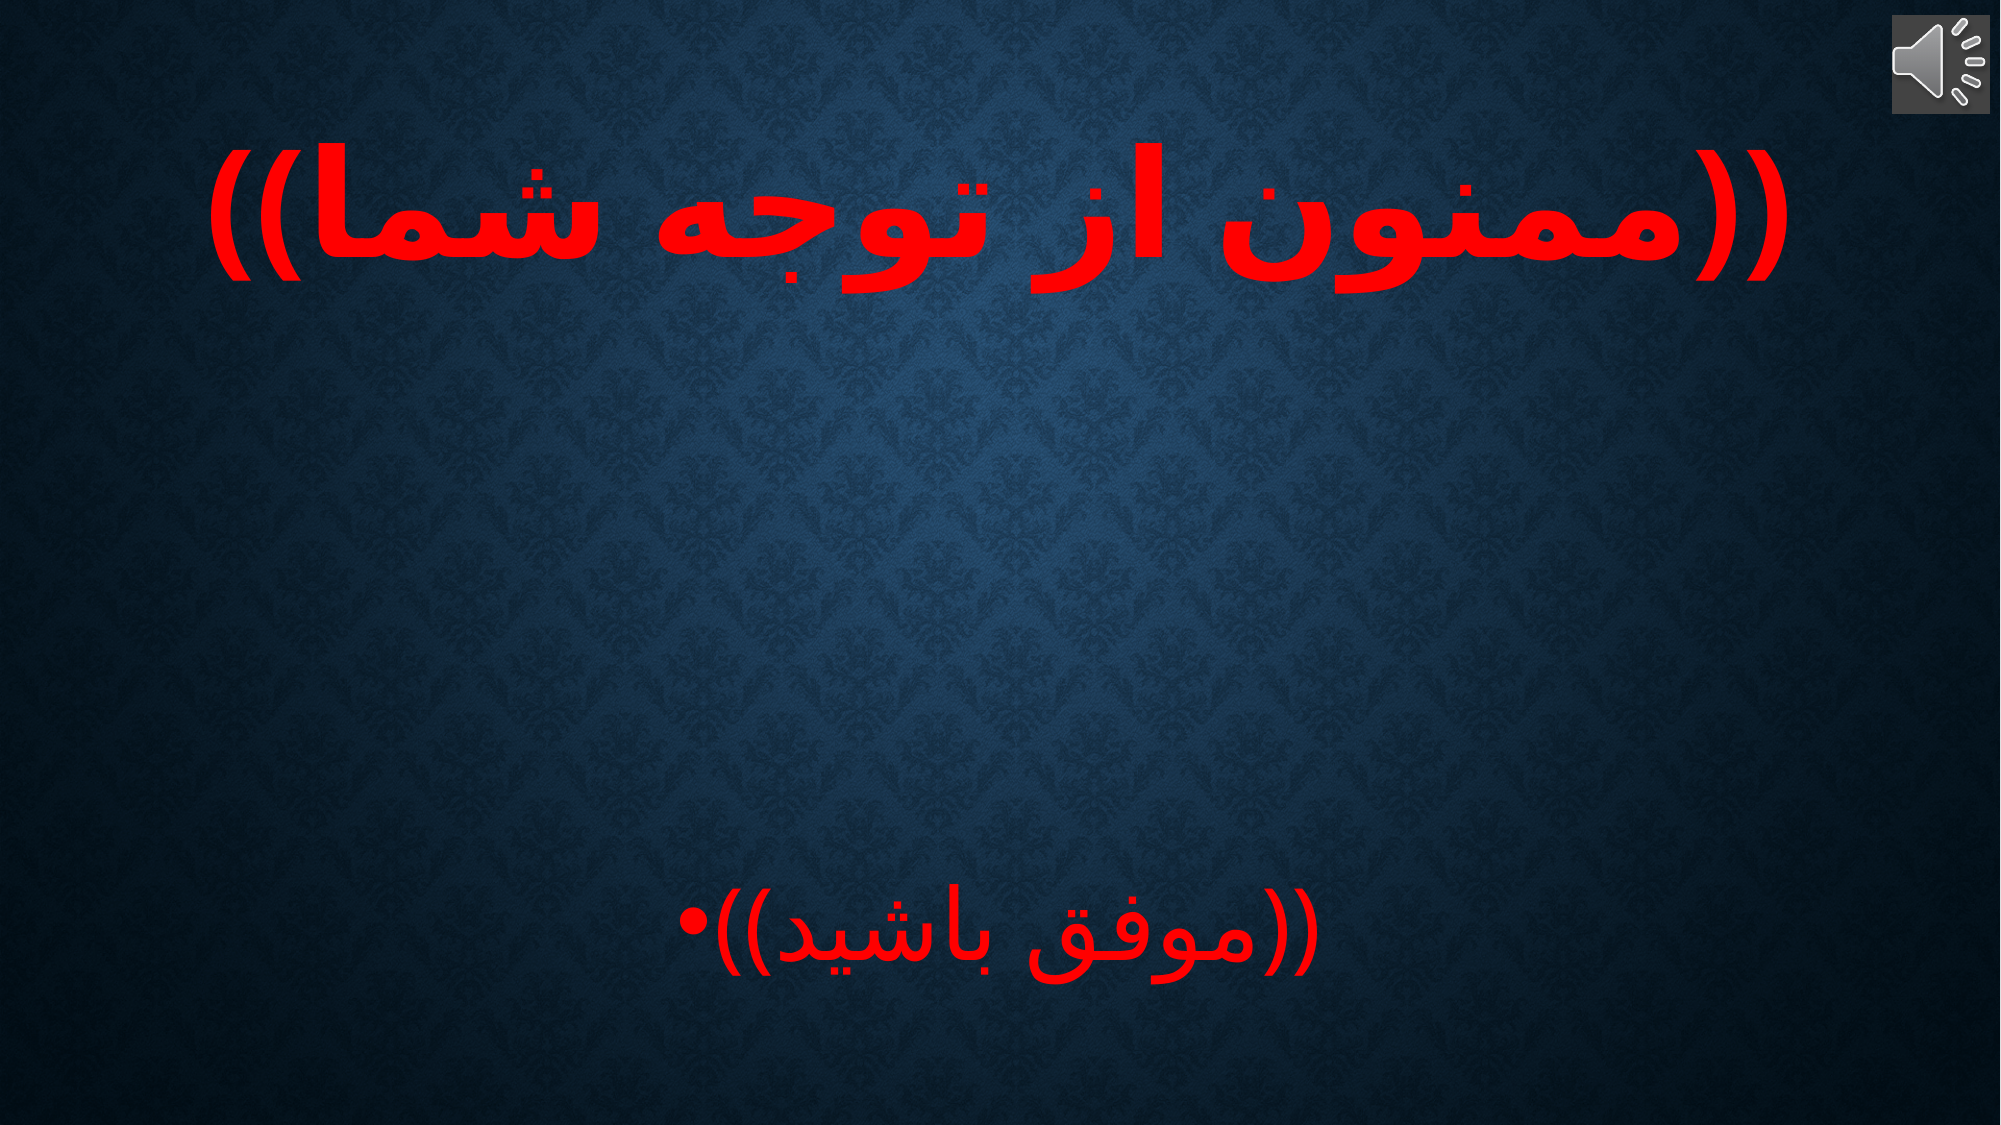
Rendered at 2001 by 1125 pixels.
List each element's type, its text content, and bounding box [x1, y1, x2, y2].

list ((موفق باشید)) [149, 828, 1849, 1074]
title ((ممنون از توجه شما)) [149, 99, 1849, 318]
picture [1890, 14, 1992, 116]
